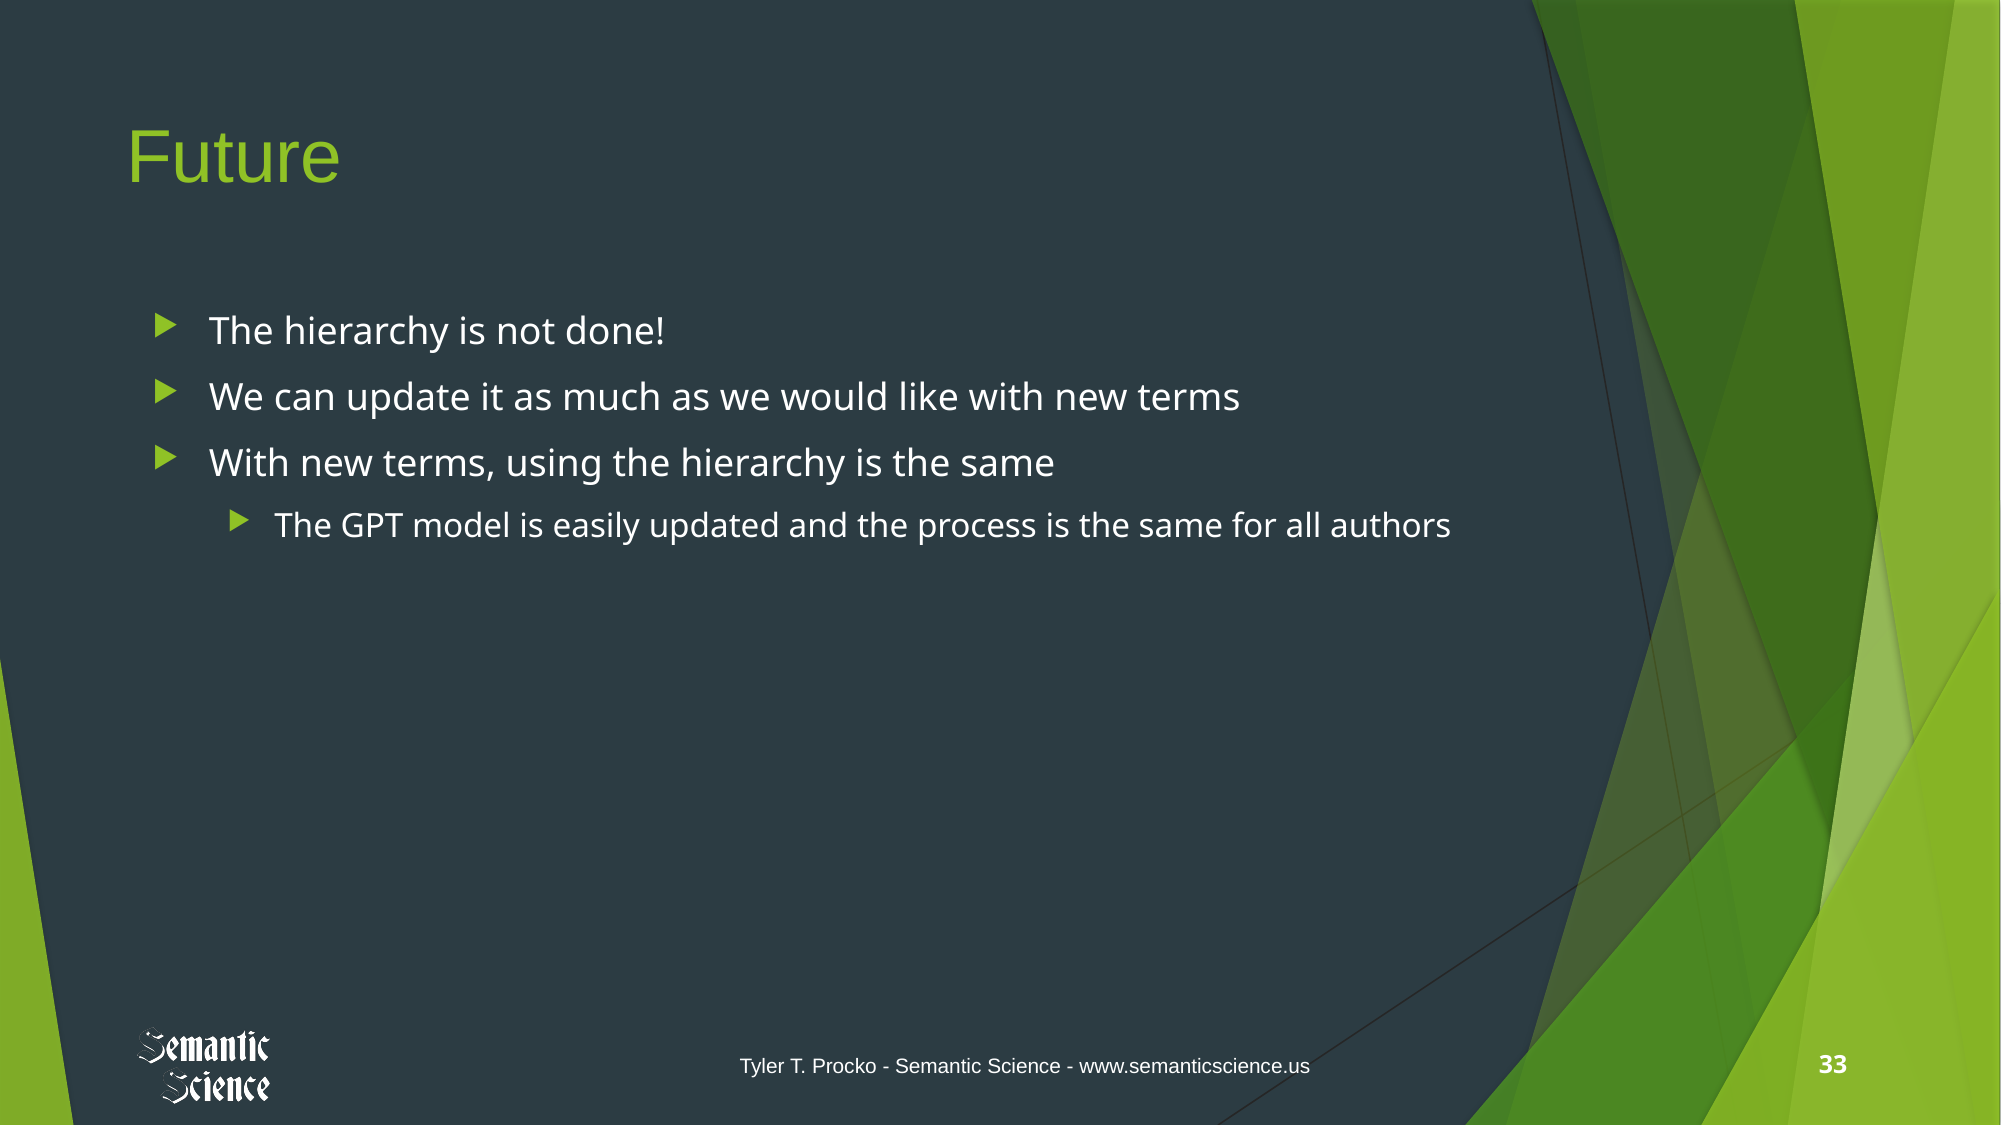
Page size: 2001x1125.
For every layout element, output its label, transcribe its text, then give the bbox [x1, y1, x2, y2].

footer Tyler T. Procko - Semantic Science - www.semanticscience.us [724, 1035, 1466, 1096]
slide_number 33 [1738, 1035, 1863, 1096]
list The hierarchy is not done! We can update it as much as we would like with new terms With new terms, using the hierarchy is the same The GPT model is easily updated and the process is the same for all authors [137, 299, 1863, 954]
title Future [111, 99, 1522, 317]
picture [136, 1026, 270, 1104]
